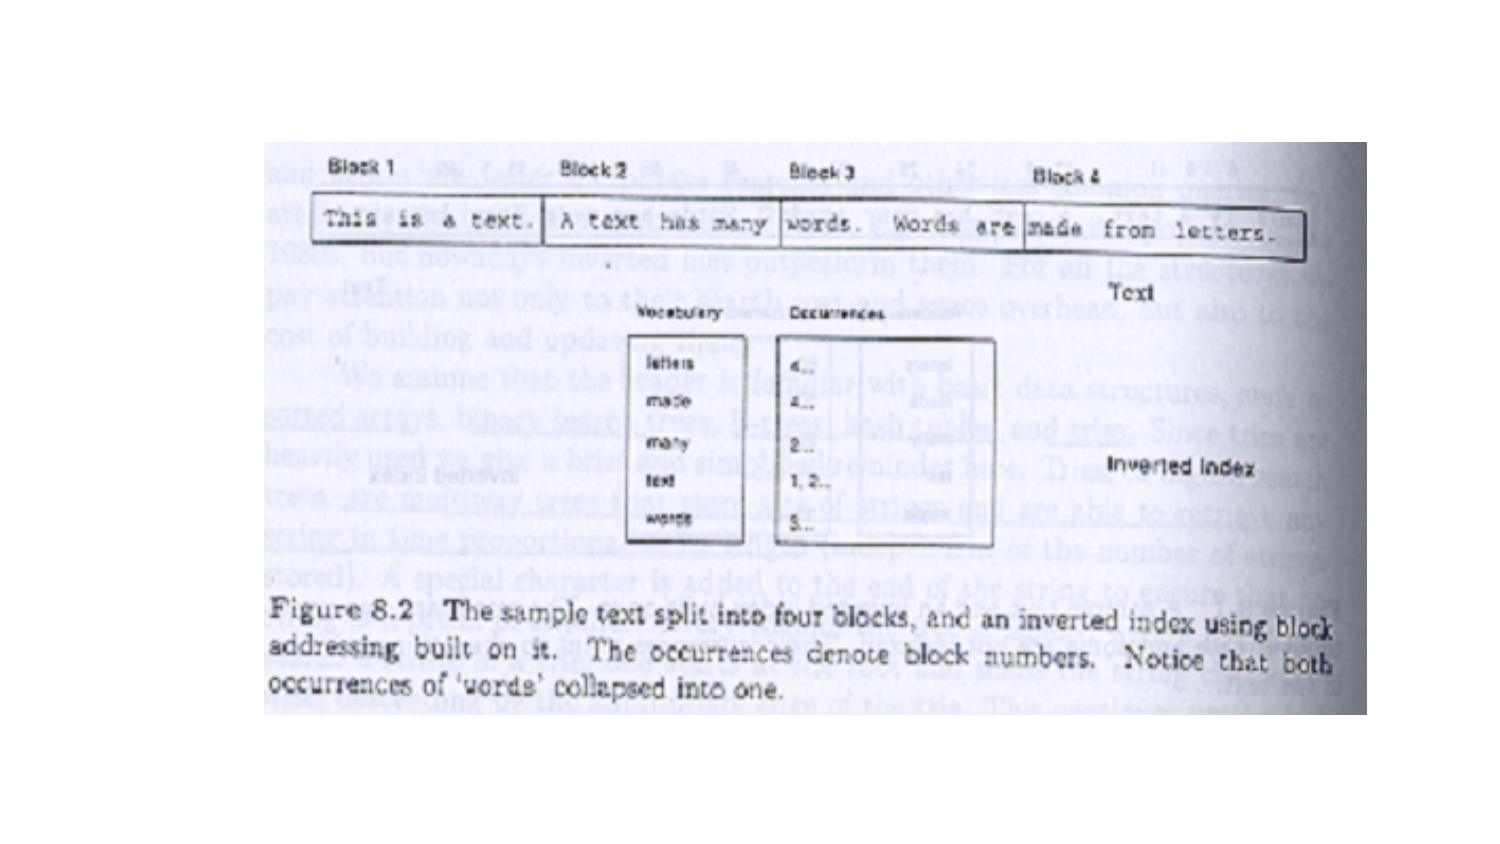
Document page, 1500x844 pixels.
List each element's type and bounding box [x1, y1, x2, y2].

picture [264, 141, 1367, 715]
